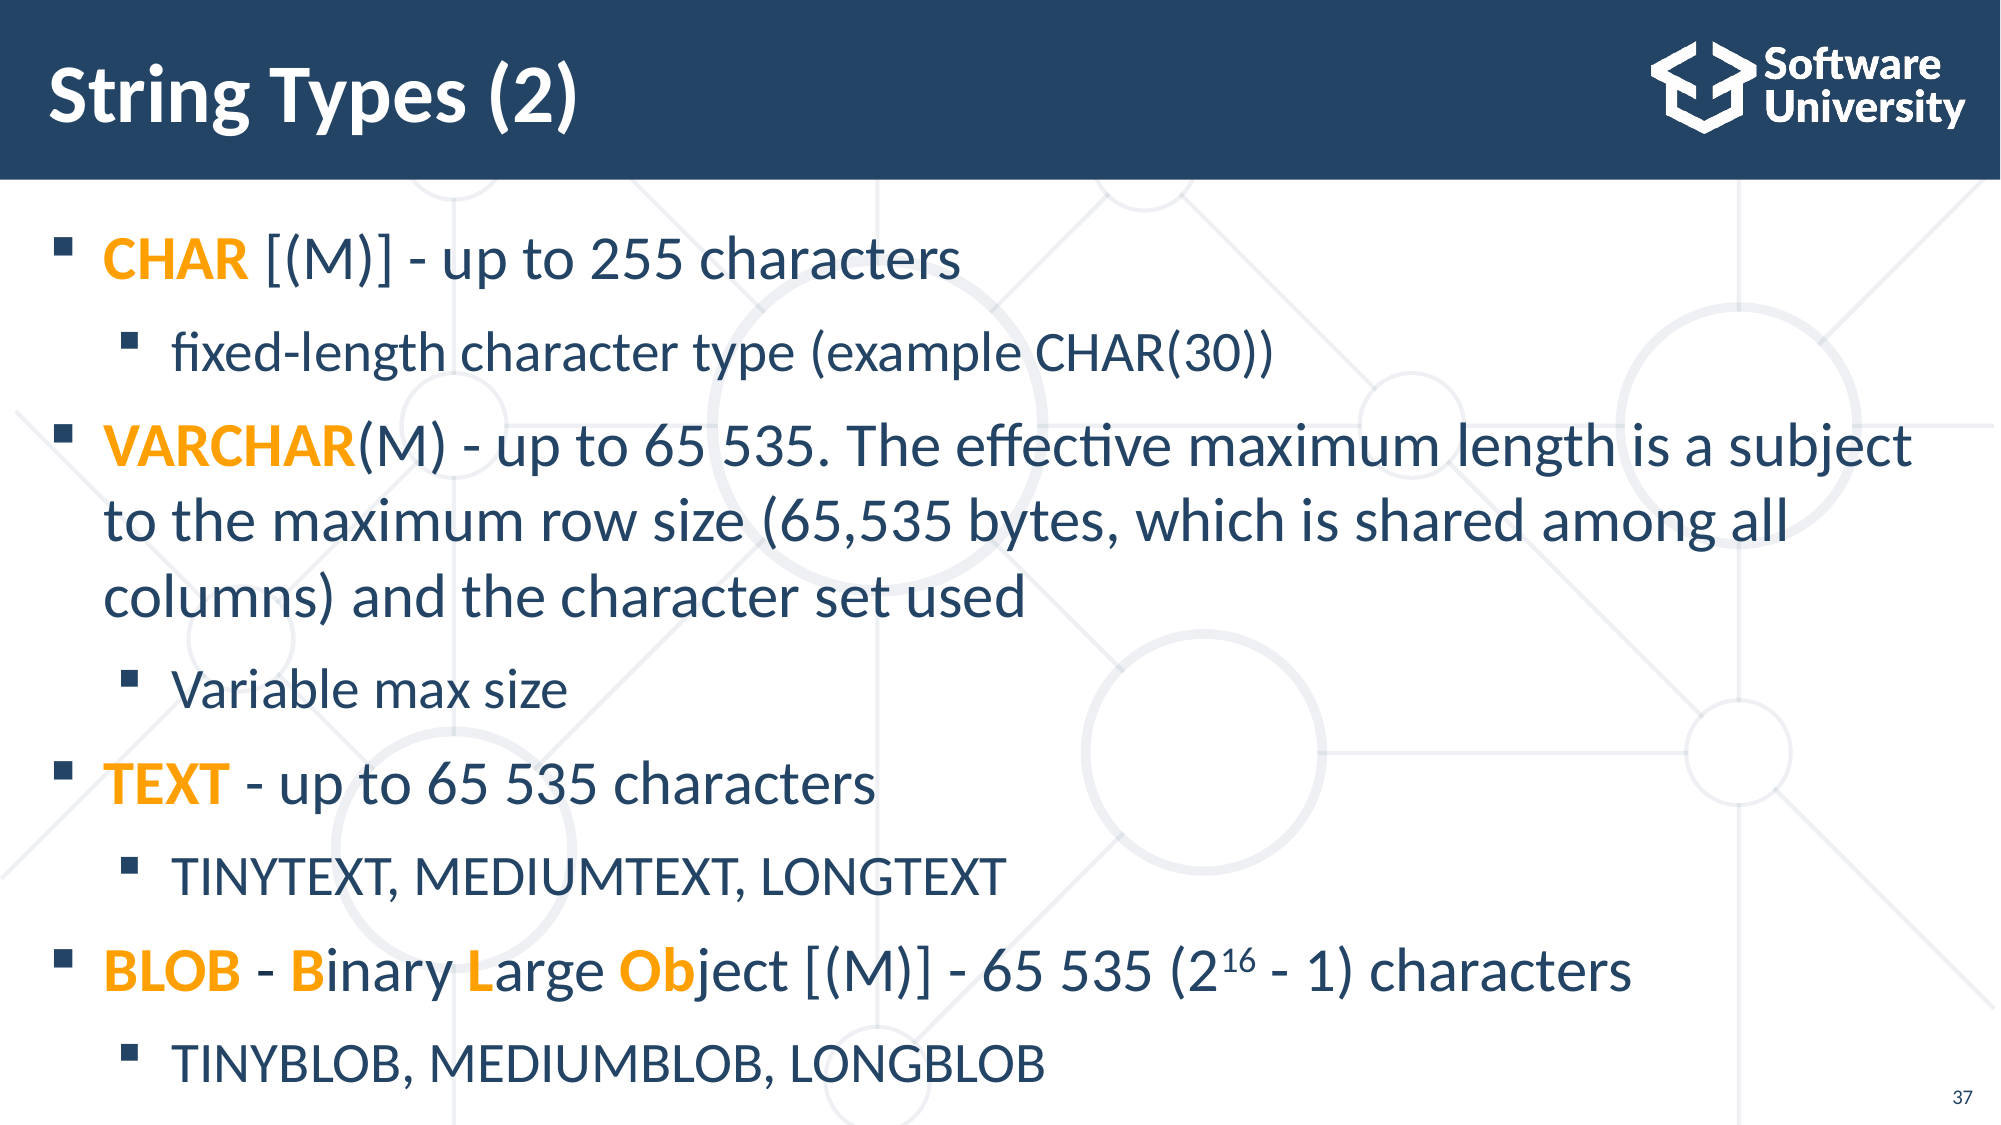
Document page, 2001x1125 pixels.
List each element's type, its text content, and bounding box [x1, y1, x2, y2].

title String Types (2) [31, 16, 1625, 162]
picture [1651, 41, 1966, 134]
slide_number 37 [1927, 1067, 1989, 1117]
list CHAR [(M)] - up to 255 characters fixed-length character type (example CHAR(30)) VARCHAR(M) - up to 65 535. The effective maximum length is a subject to the maximum row size (65,535 bytes, which is shared among all columns) and the character set used Variable max size TEXT - up to 65 535 characters TINYTEXT, MEDIUMTEXT, LONGTEXT BLOB - Binary Large Object [(M)] - 65 535 (216 - 1) characters TINYBLOB, MEDIUMBLOB, LONGBLOB [31, 211, 1968, 1109]
